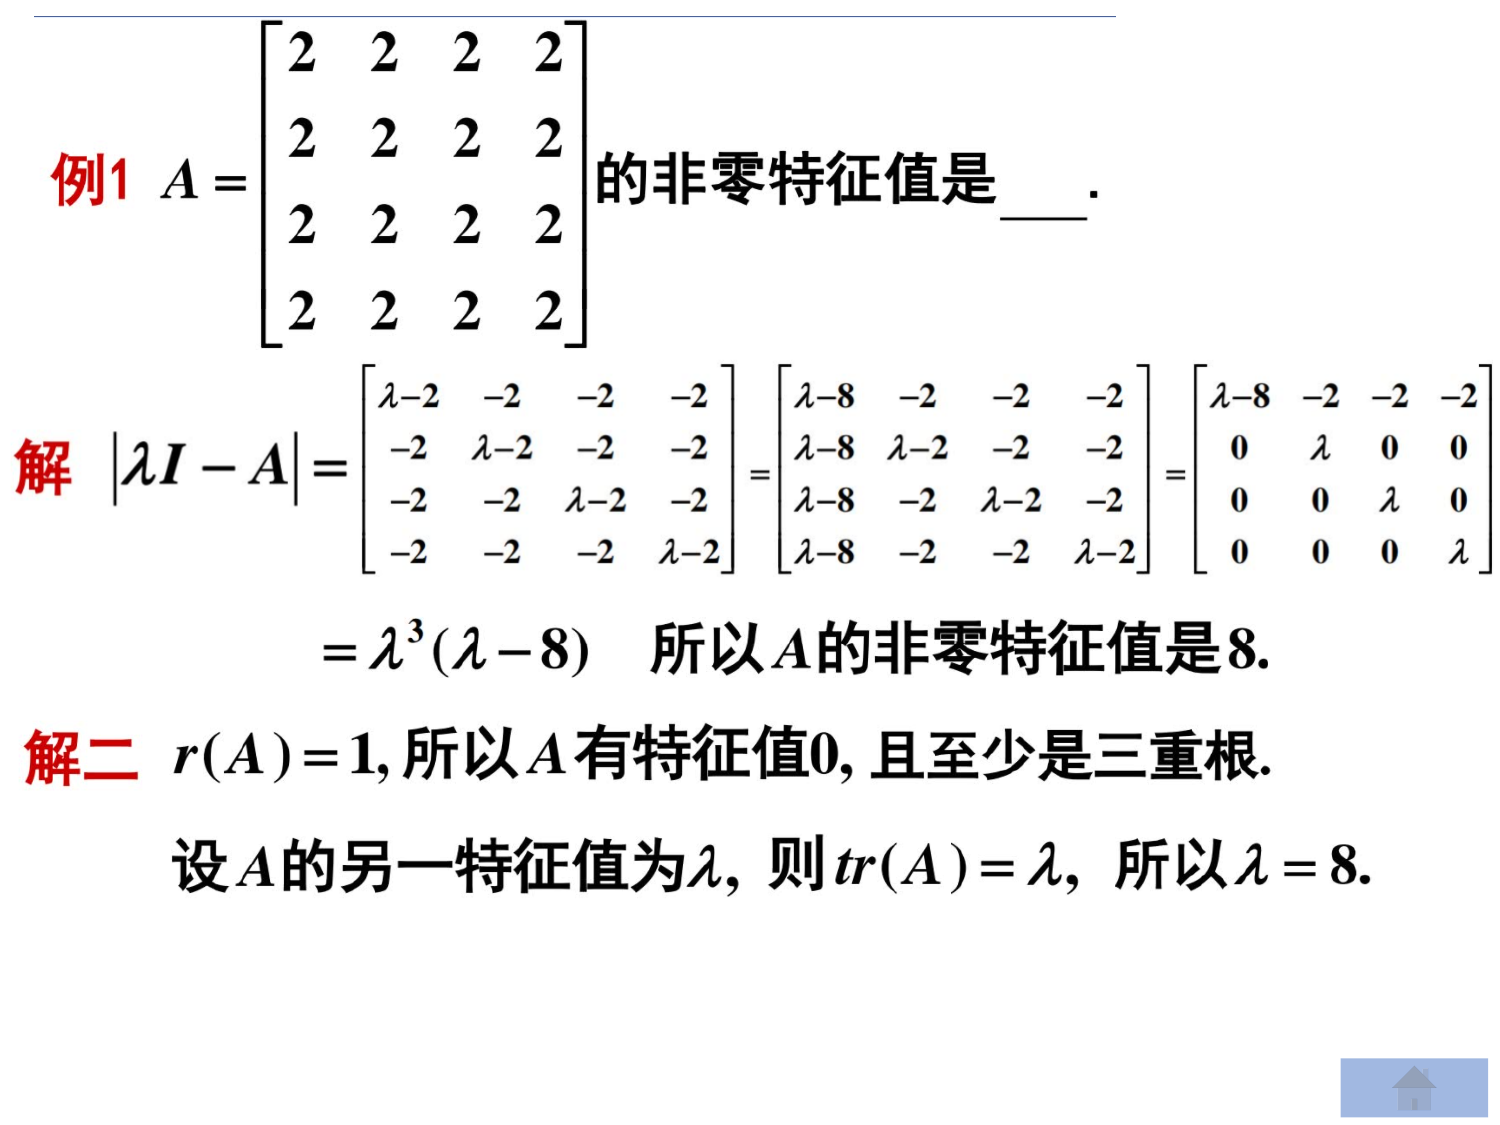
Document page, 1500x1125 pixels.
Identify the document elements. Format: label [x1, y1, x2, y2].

picture [761, 831, 1095, 900]
picture [1114, 826, 1376, 900]
picture [159, 830, 742, 900]
picture [868, 720, 1276, 788]
picture [5, 712, 859, 796]
picture [312, 609, 1268, 678]
picture [5, 16, 1500, 589]
